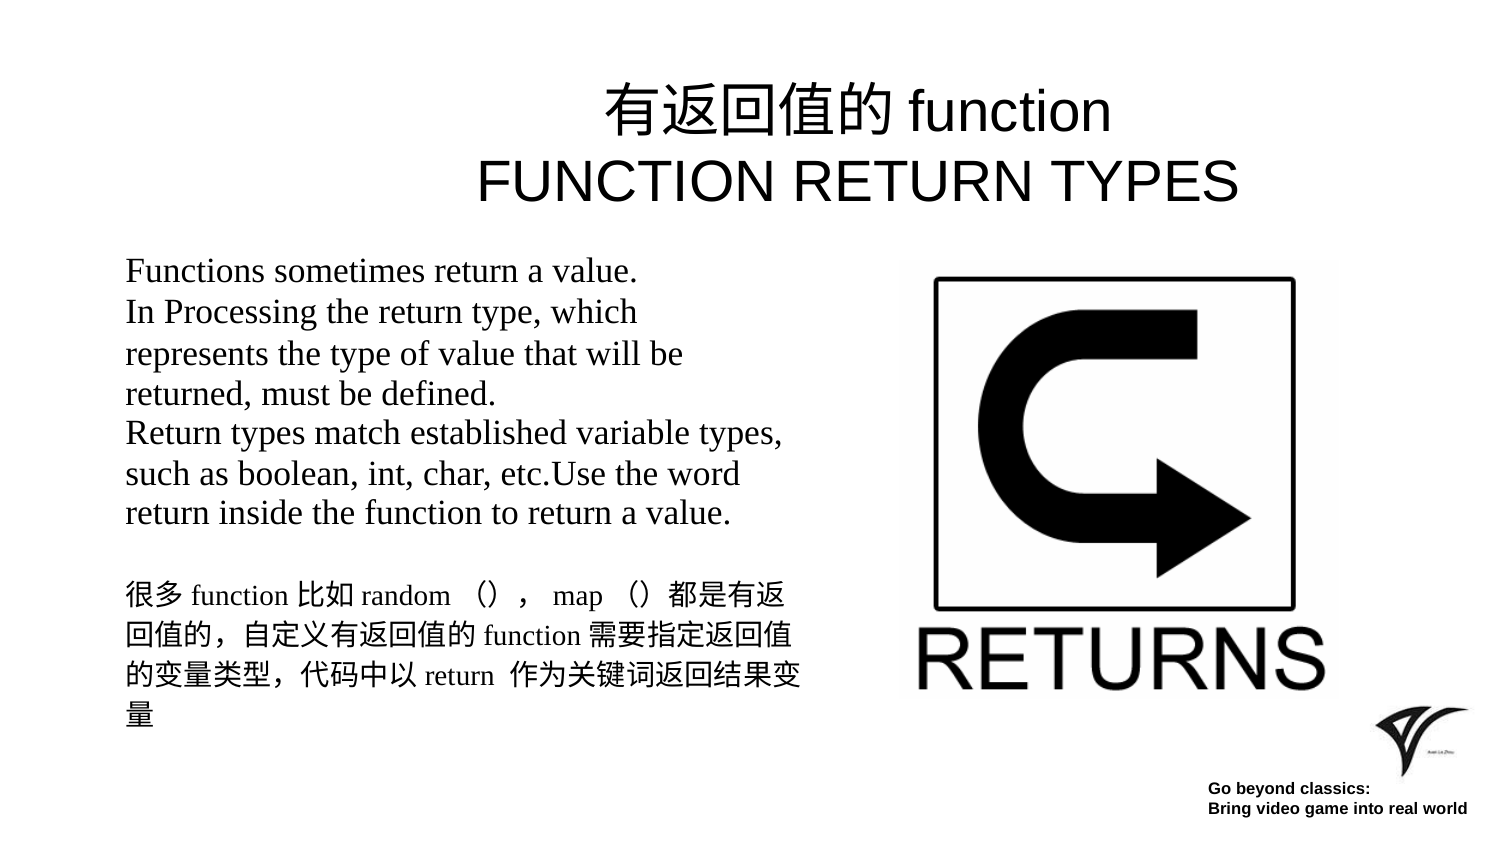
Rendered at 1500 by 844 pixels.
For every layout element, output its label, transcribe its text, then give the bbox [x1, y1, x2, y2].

text_box Functions sometimes return a value. In Processing the return type, which represents the type of value that will be returned, must be defined. Return types match established variable types, such as boolean, int, char, etc.Use the word return inside the function to return a value. 很多function比如random（），map（）都是有返回值的，自定义有返回值的function需要指定返回值的变量类型，代码中以return 作为关键词返回结果变量 [124, 246, 812, 732]
picture [1344, 671, 1483, 810]
picture [899, 260, 1339, 699]
title 有返回值的function FUNCTION RETURN TYPES [51, 72, 1449, 214]
